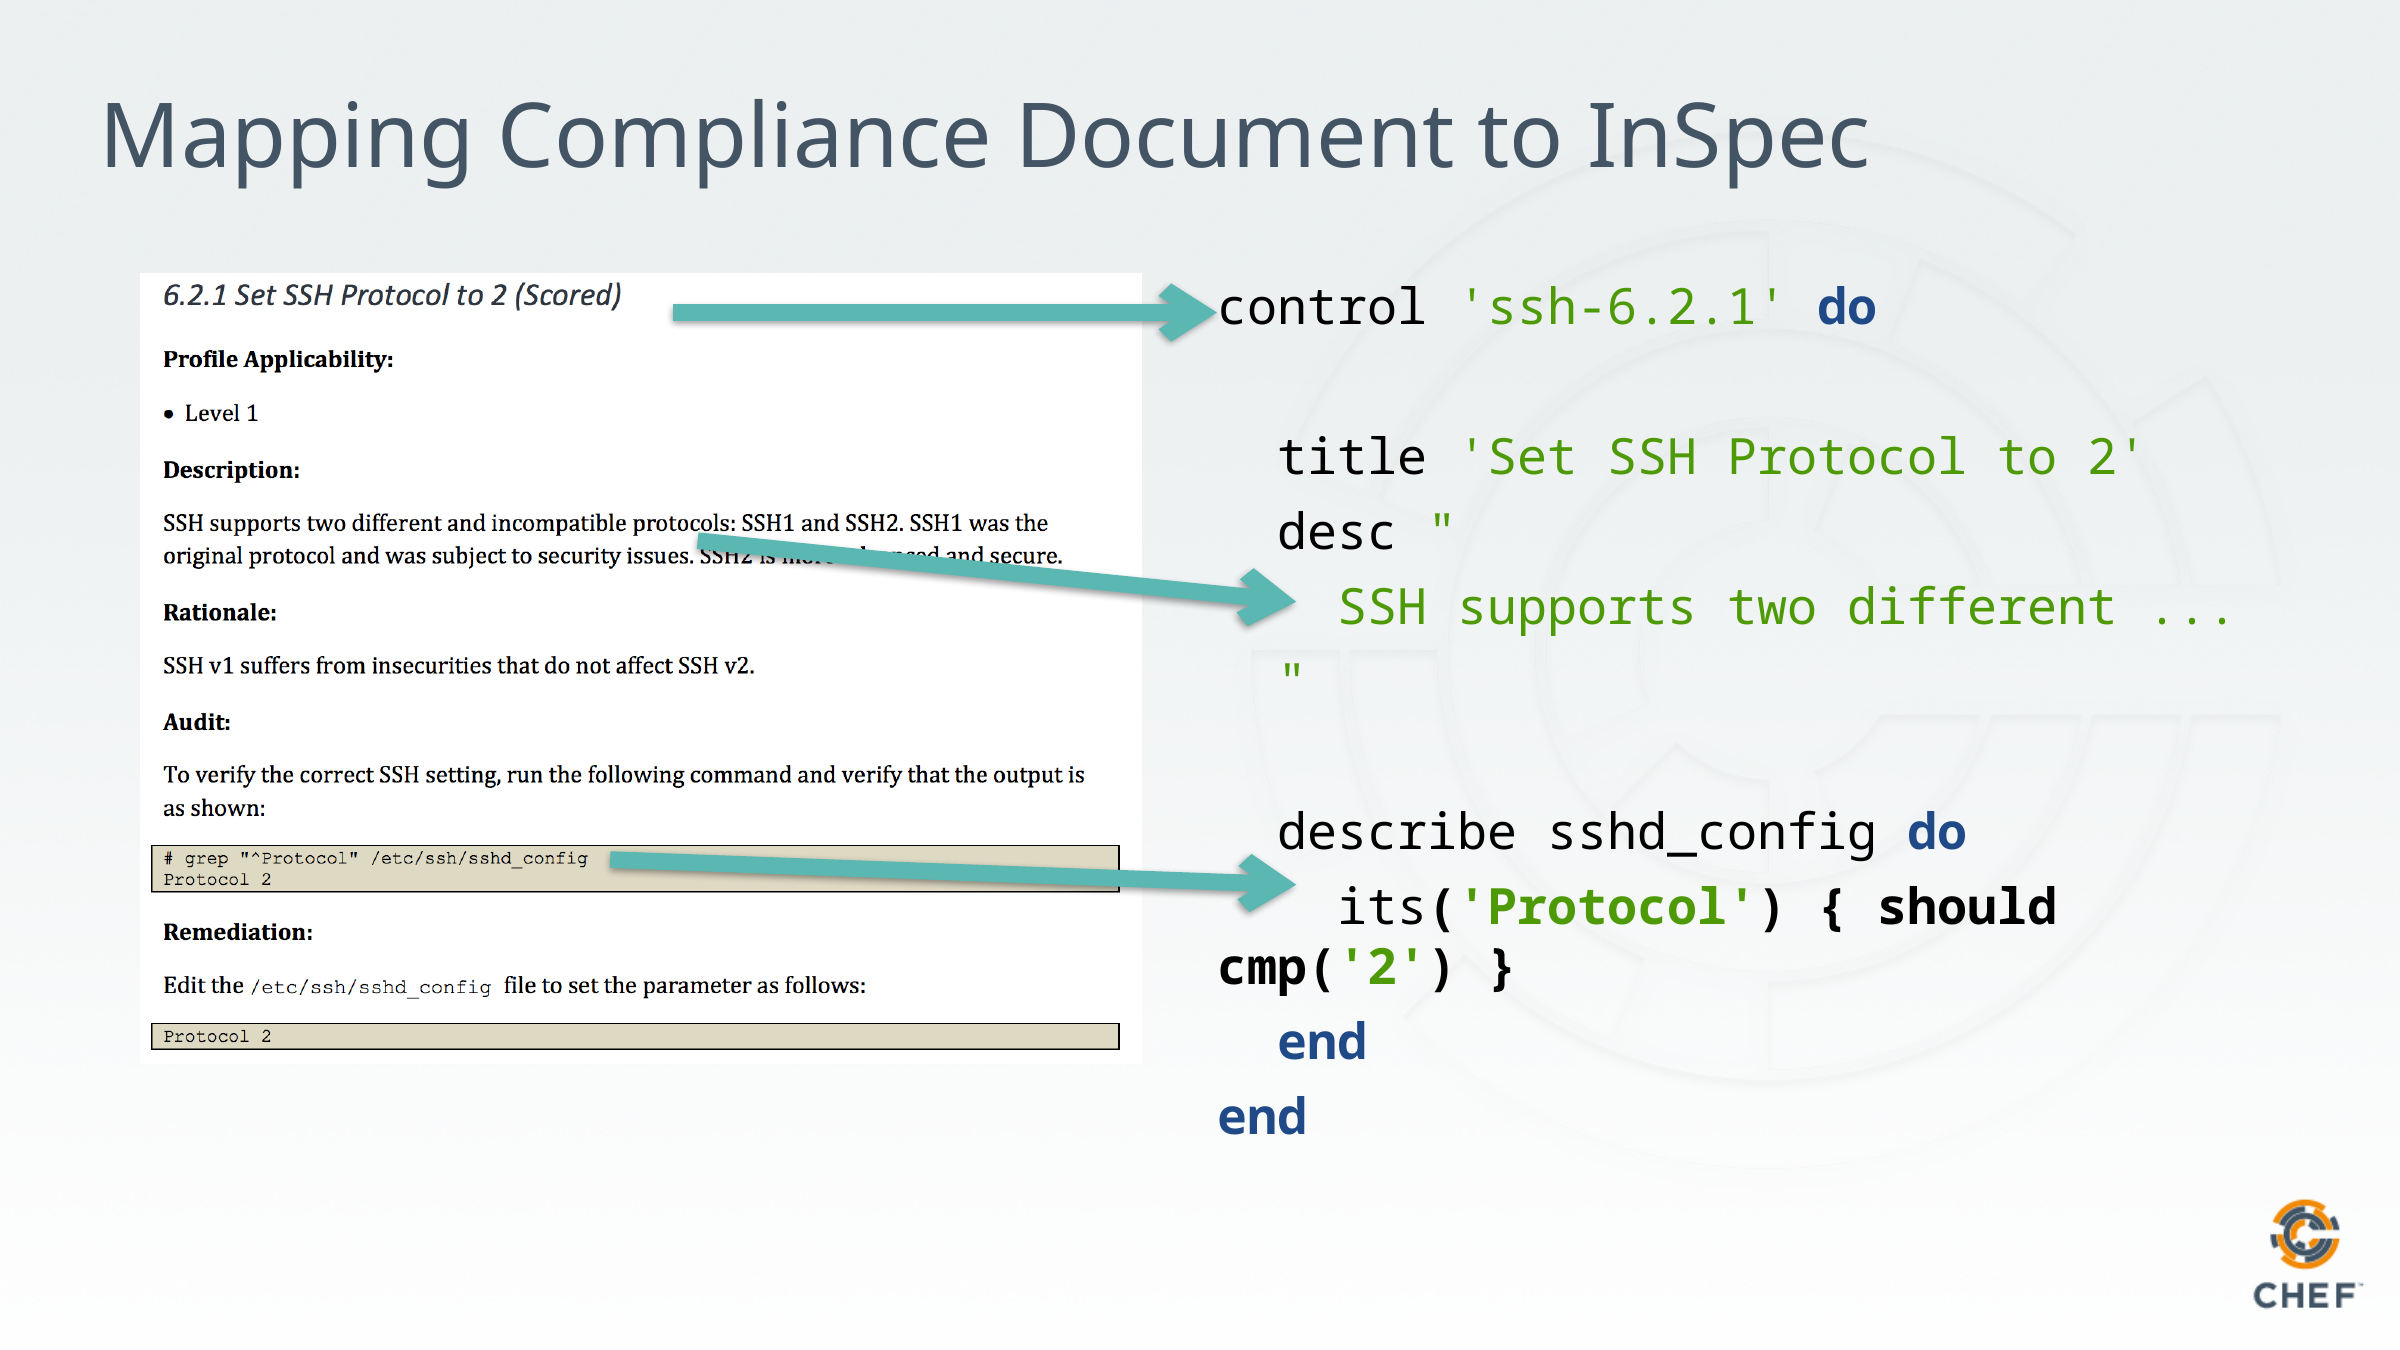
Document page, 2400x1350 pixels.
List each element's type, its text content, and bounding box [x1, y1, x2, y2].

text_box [610, 859, 1297, 885]
list control 'ssh-6.2.1' do title 'Set SSH Protocol to 2' desc " SSH supports two different ... " describe sshd_config do its('Protocol') { should cmp('2') } end end [1217, 274, 2300, 1064]
title Mapping Compliance Document to InSpec [99, 90, 2300, 190]
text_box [697, 540, 1297, 603]
picture [0, 0, 2400, 1350]
